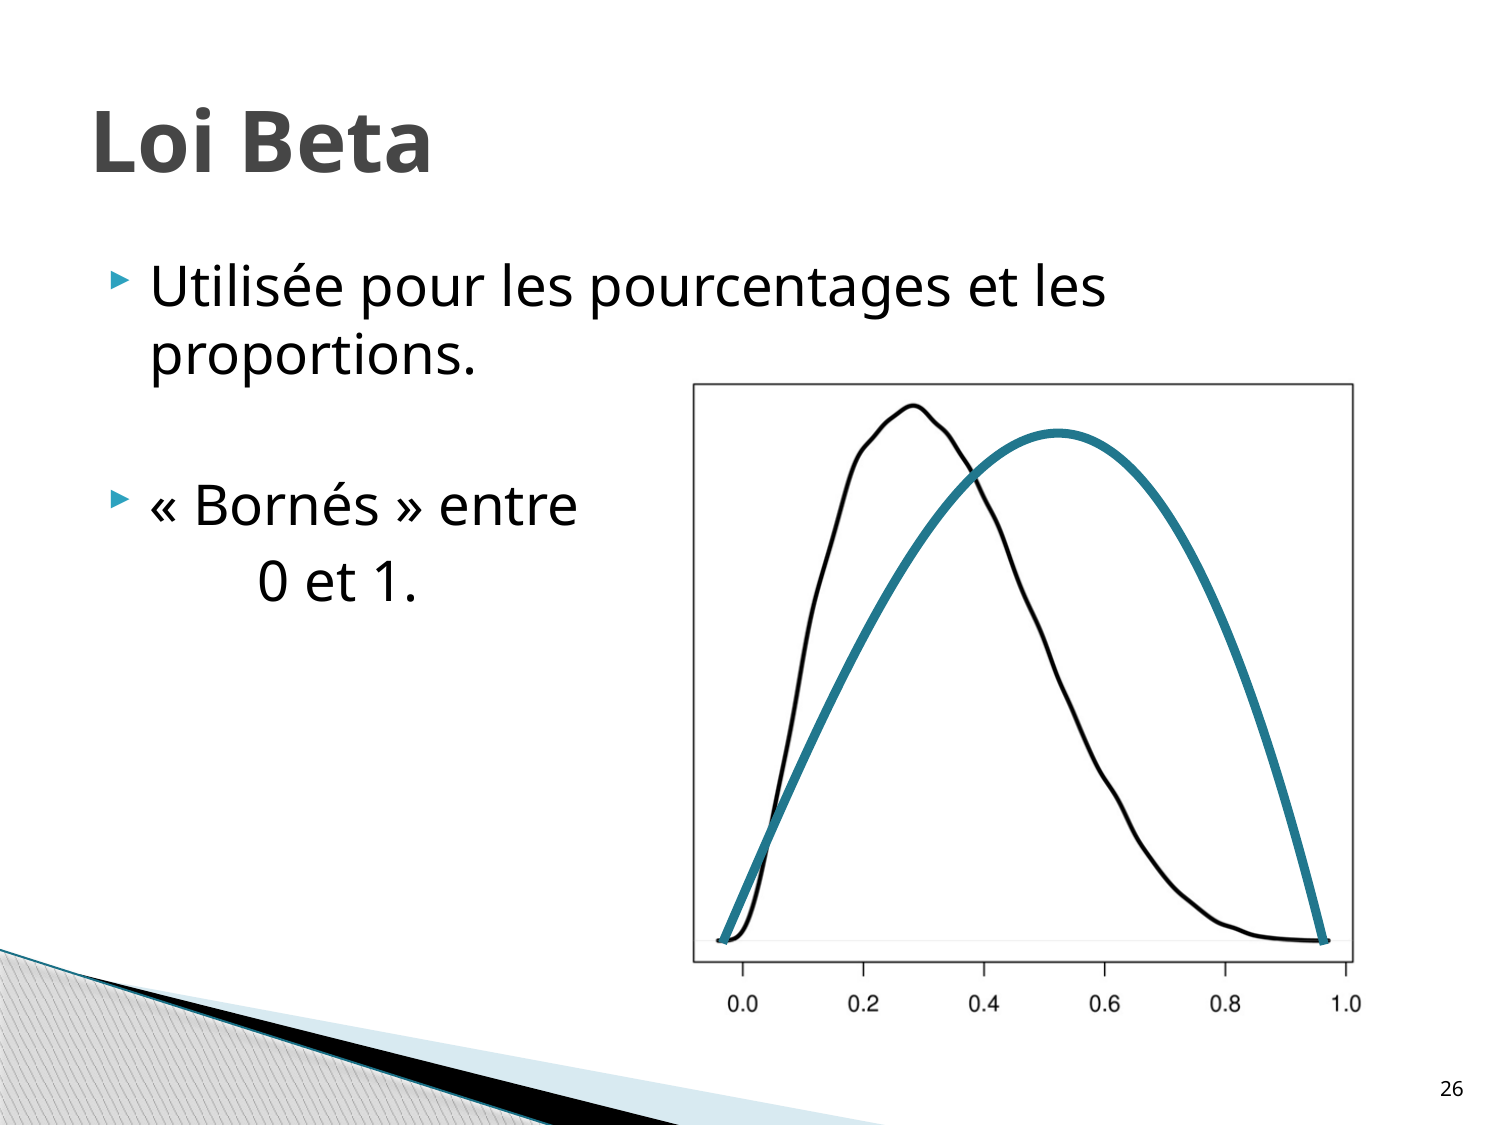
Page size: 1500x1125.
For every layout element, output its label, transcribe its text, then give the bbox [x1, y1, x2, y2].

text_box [681, 369, 1382, 1026]
slide_number 26 [1418, 1051, 1479, 1112]
list Utilisée pour les pourcentages et les proportions. « Bornés » entre 0 et 1. [75, 243, 1176, 965]
title Loi Beta [75, 45, 1425, 233]
